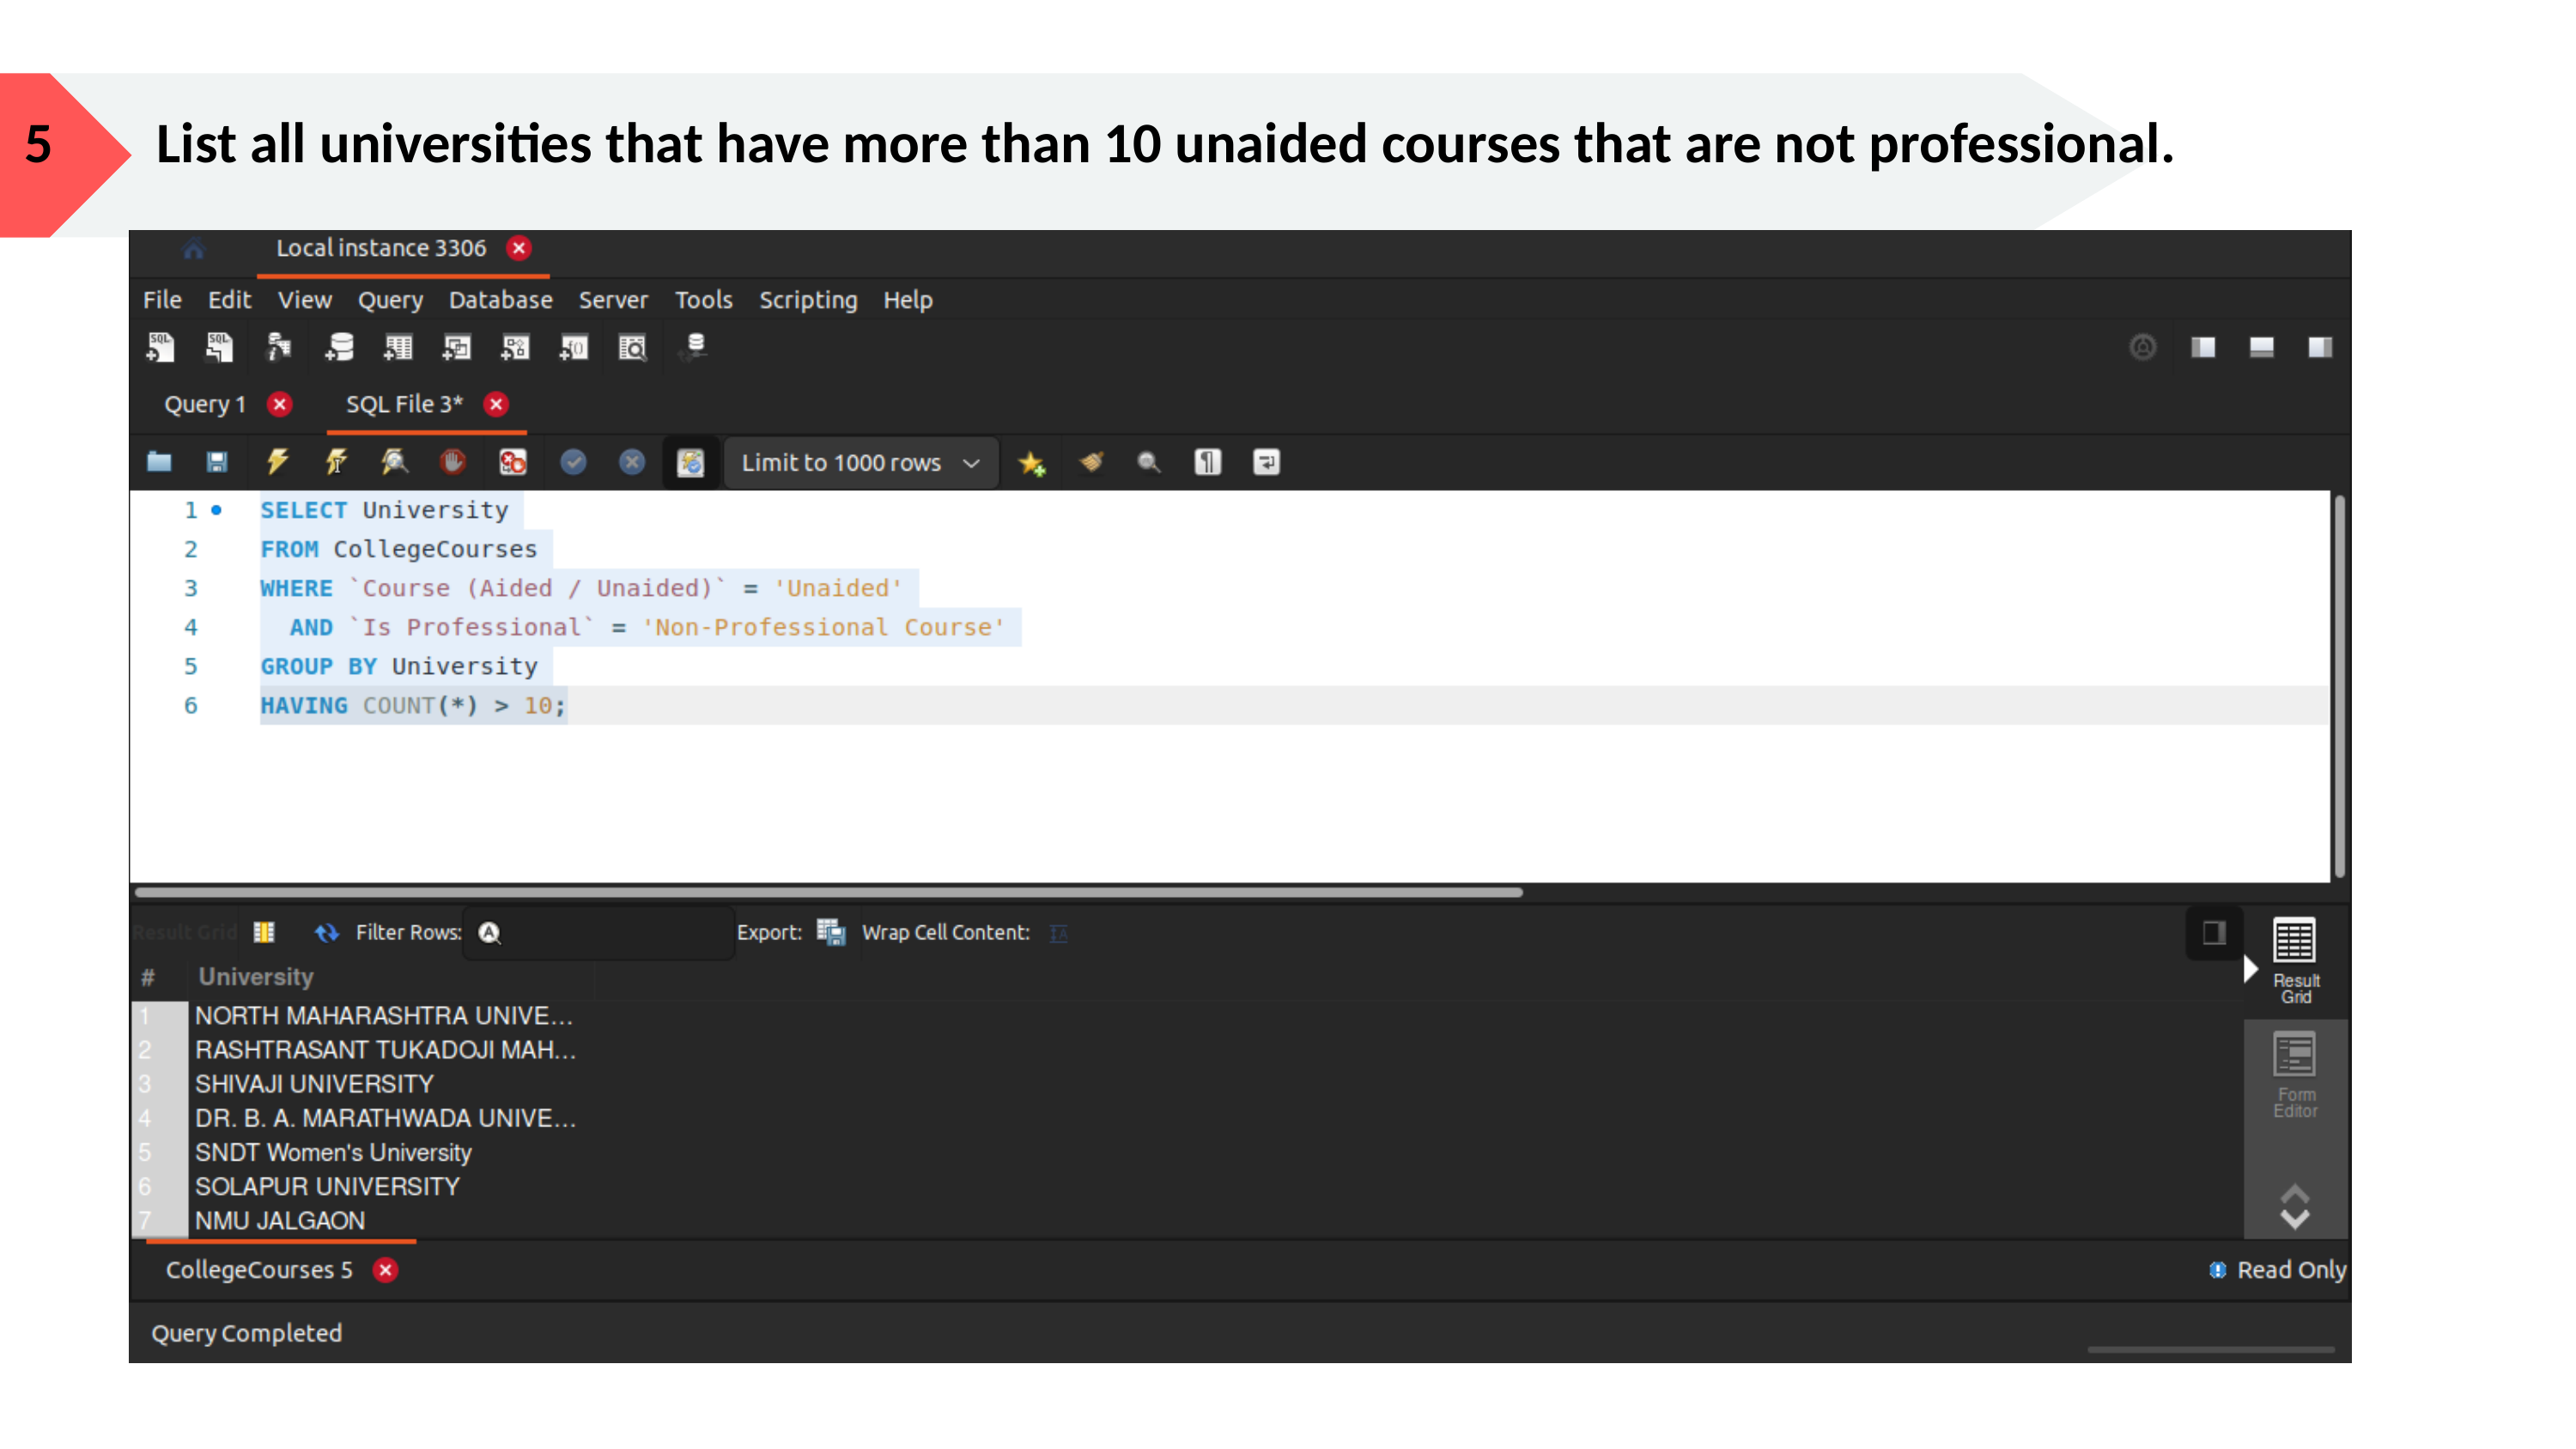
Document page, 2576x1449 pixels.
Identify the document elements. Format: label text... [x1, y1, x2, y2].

title 5 List all universities that have more than 10 unaided courses that are not professional. [22, 104, 2494, 349]
picture [128, 230, 2353, 1364]
